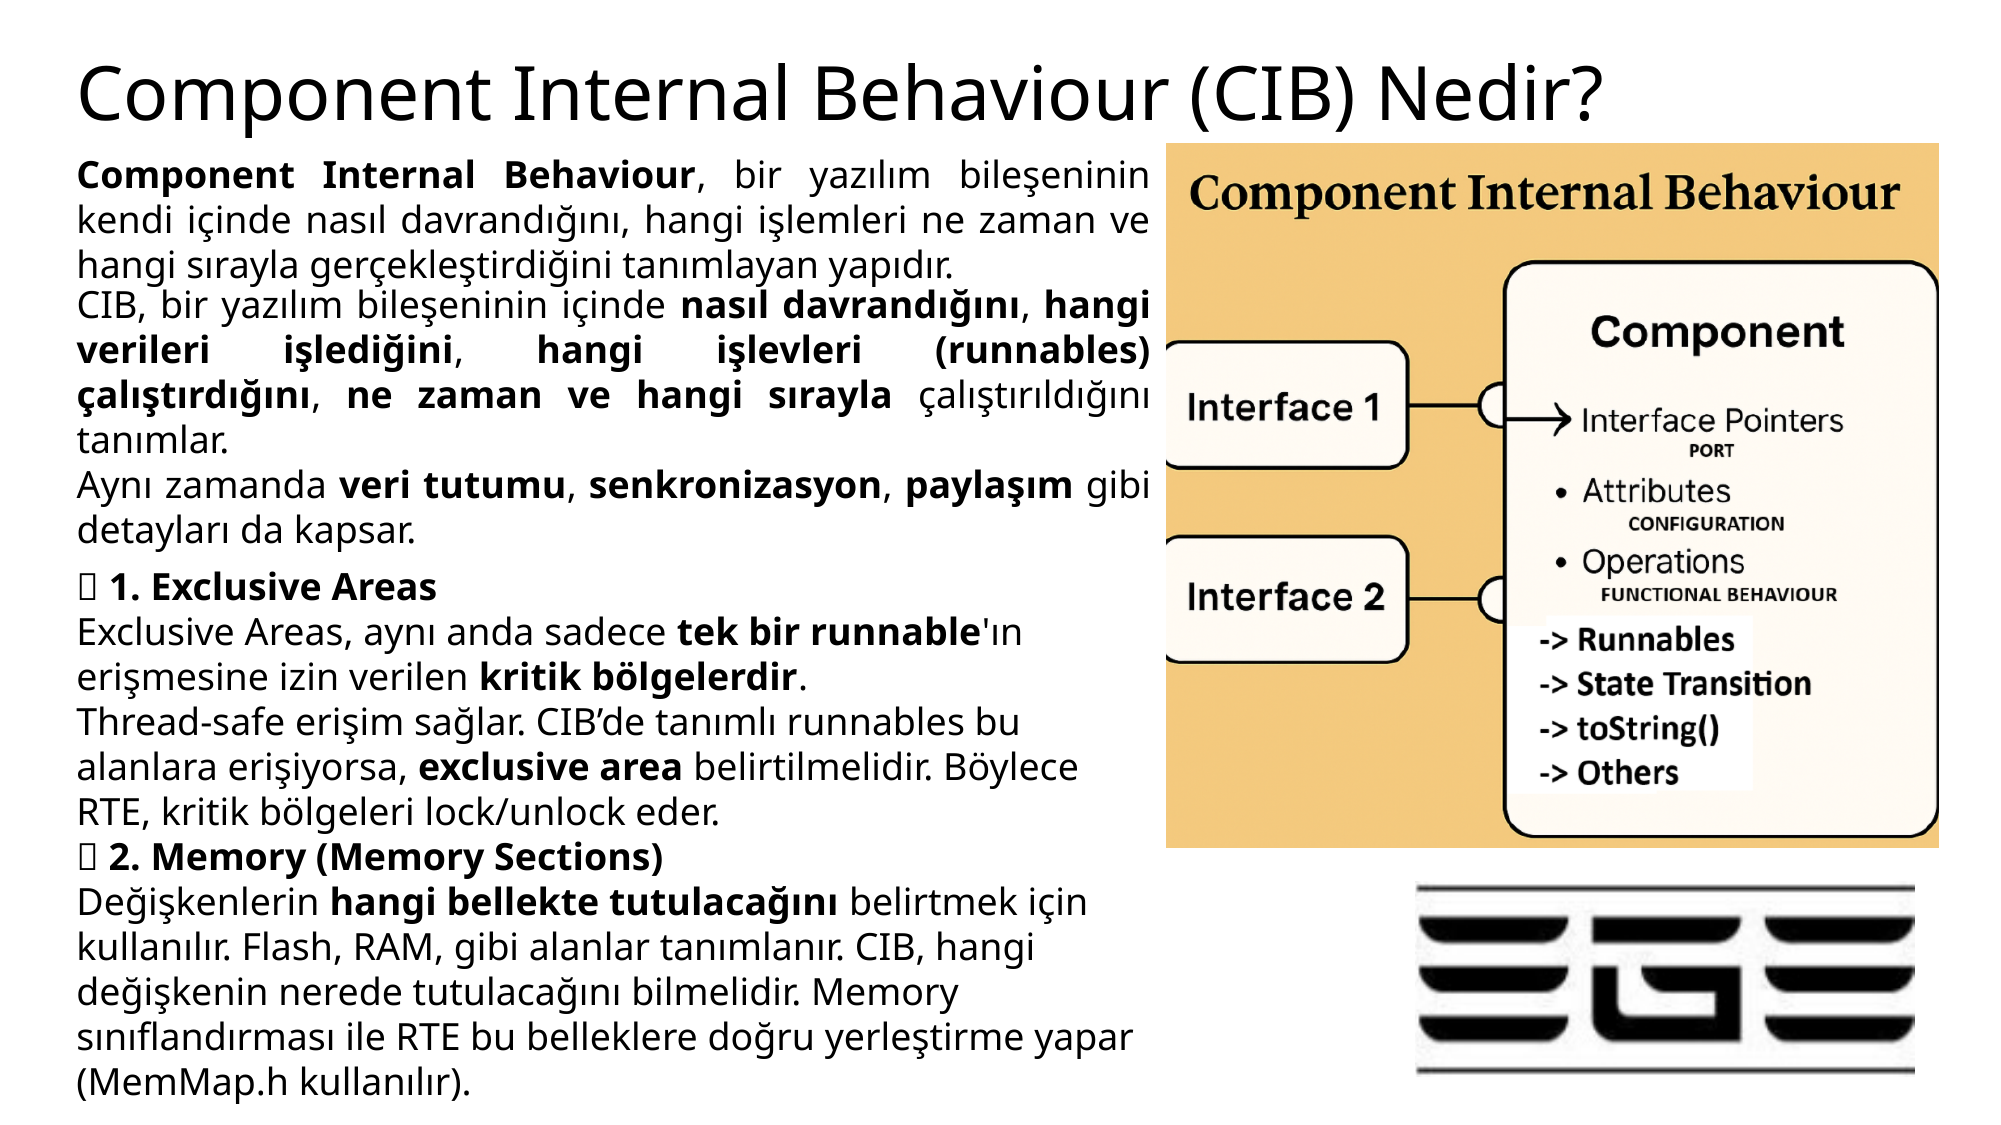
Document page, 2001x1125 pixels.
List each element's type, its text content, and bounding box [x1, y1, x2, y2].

picture [1165, 143, 1939, 849]
picture [1415, 881, 1916, 1078]
text_box 🔐 1. Exclusive Areas Exclusive Areas, aynı anda sadece tek bir runnable'ın erişmesine izin verilen kritik bölgelerdir. Thread-safe erişim sağlar. CIB’de tanımlı runnables bu alanlara erişiyorsa, exclusive area belirtilmelidir. Böylece RTE, kritik bölgeleri lock/unlock eder. 🧠 2. Memory (Memory Sections) Değişkenlerin hangi bellekte tutulacağını belirtmek için kullanılır. Flash, RAM, gibi alanlar tanımlanır. CIB, hangi değişkenin nerede tutulacağını bilmelidir. Memory sınıflandırması ile RTE bu belleklere doğru yerleştirme yapar (MemMap.h kullanılır). [61, 555, 1154, 1125]
text_box CIB, bir yazılım bileşeninin içinde nasıl davrandığını, hangi verileri işlediğini, hangi işlevleri (runnables) çalıştırdığını, ne zaman ve hangi sırayla çalıştırıldığını tanımlar. Aynı zamanda veri tutumu, senkronizasyon, paylaşım gibi detayları da kapsar. [61, 274, 1165, 559]
text_box Component Internal Behaviour, bir yazılım bileşeninin kendi içinde nasıl davrandığını, hangi işlemleri ne zaman ve hangi sırayla gerçekleştirdiğini tanımlayan yapıdır. [61, 143, 1165, 274]
text_box Component Internal Behaviour (CIB) Nedir? [61, 37, 1670, 143]
